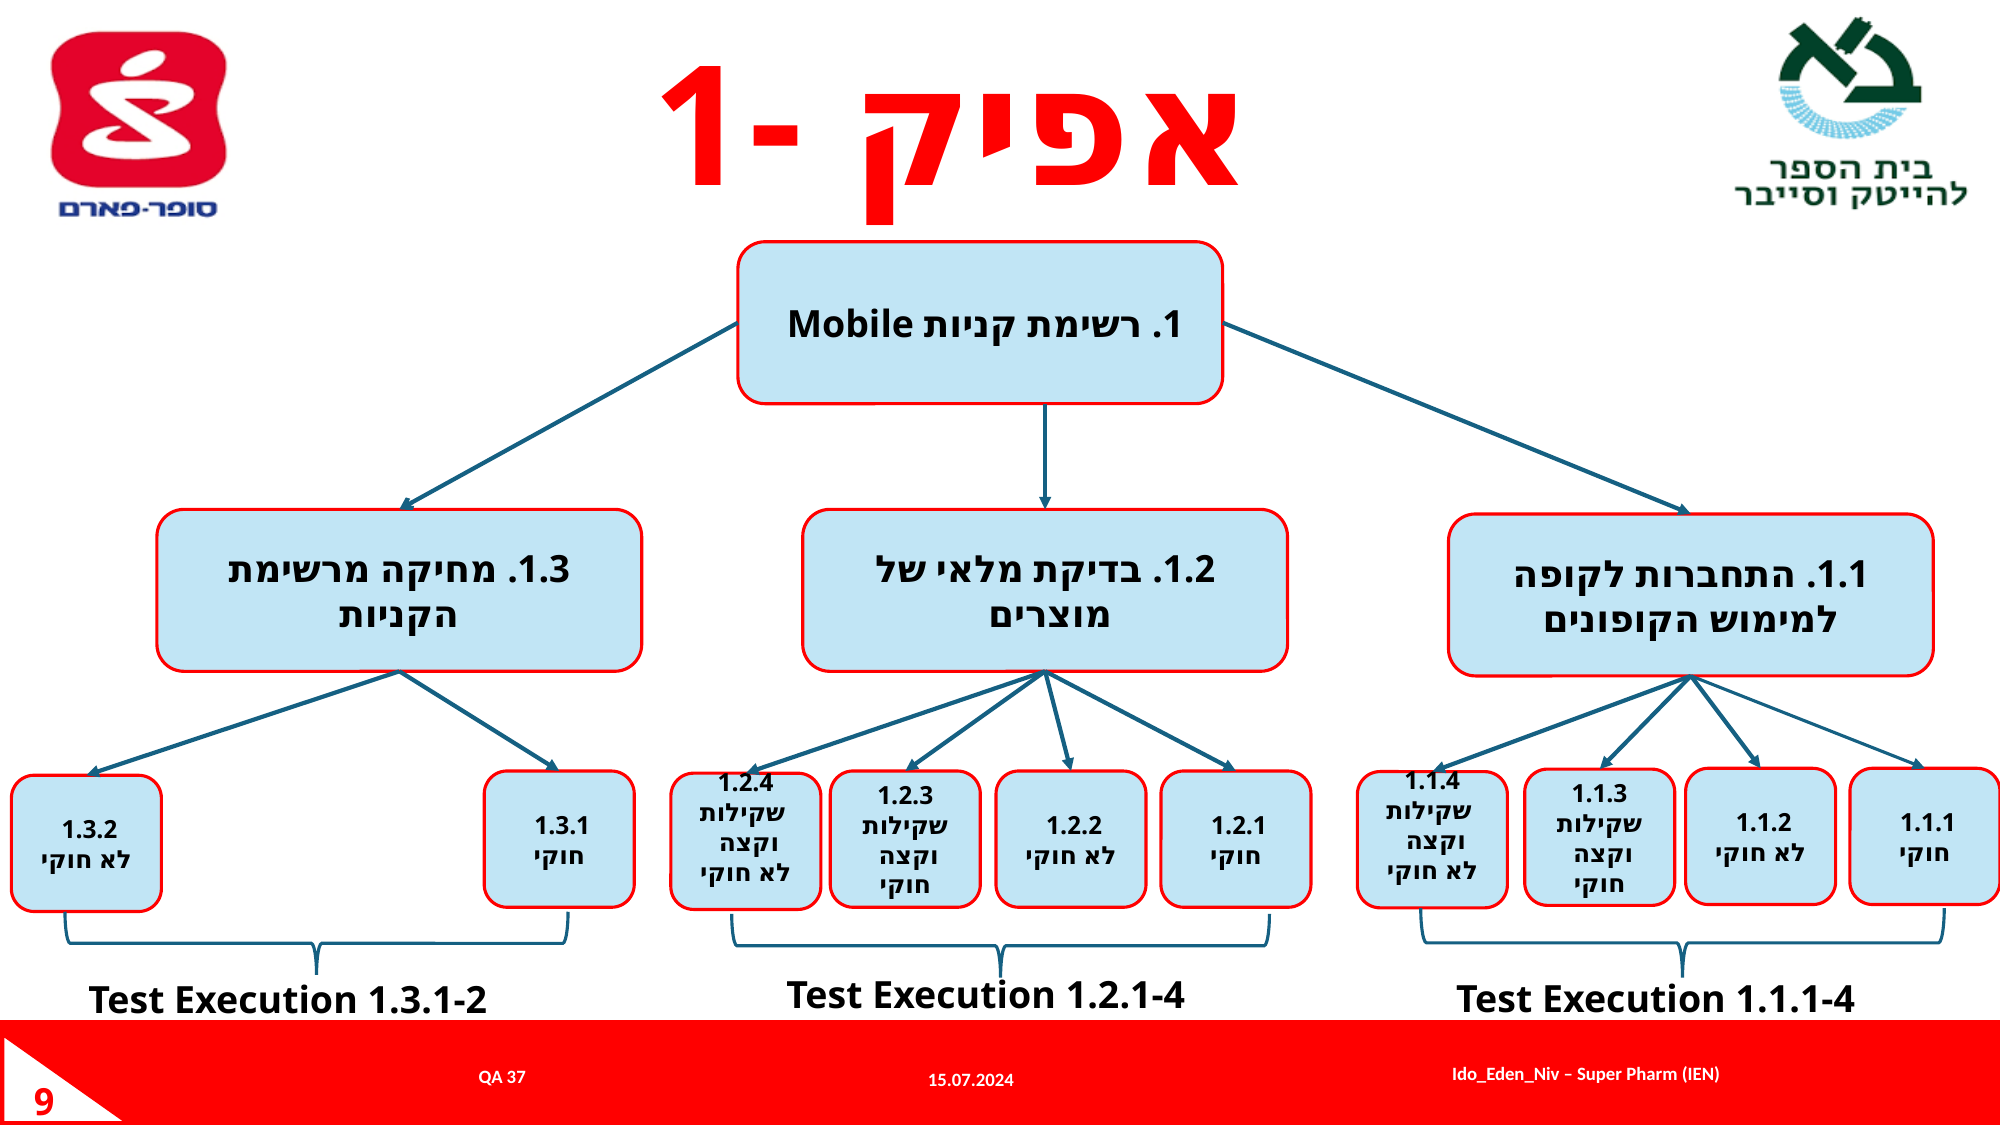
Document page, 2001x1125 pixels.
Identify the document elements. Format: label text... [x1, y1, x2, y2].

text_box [398, 322, 739, 510]
text_box 9 [1, 1031, 133, 1125]
text_box [730, 913, 1272, 963]
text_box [85, 670, 400, 776]
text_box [745, 670, 1046, 774]
text_box 1.2.3 שקילות וקצה חוקי [828, 774, 982, 909]
text_box אפיק -1 [370, 11, 1537, 227]
text_box 1.1.1 חוקי [1848, 766, 2000, 907]
text_box 1.1.2 לא חוקי [1684, 769, 1838, 907]
text_box 1.3.1 חוקי [482, 769, 636, 909]
text_box Ido_Eden_Niv – Super Pharm (IEN) [1437, 1036, 1945, 1109]
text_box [1046, 670, 1072, 772]
text_box 1. רשימת קניות Mobile [736, 240, 1225, 406]
text_box 1.2.2 לא חוקי [994, 772, 1148, 909]
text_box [1222, 322, 1692, 515]
text_box 1.1. התחברות לקופה למימוש הקופונים [1446, 512, 1935, 675]
text_box 1.2. בדיקת מלאי של מוצרים [801, 507, 1290, 673]
picture [1722, 12, 1978, 226]
text_box 1.1.3 שקילות וקצה חוקי [1523, 773, 1677, 907]
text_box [400, 670, 560, 772]
text_box Test Execution 1.3.1-2 [0, 968, 503, 1029]
text_box 15.07.2024 [912, 1042, 1421, 1115]
text_box 1.3.2 לא חוקי [9, 773, 163, 914]
text_box Test Execution 1.2.1-4 [195, 963, 1201, 1024]
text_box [1431, 675, 1692, 773]
text_box 1.3. מחיקה מרשימת הקניות [155, 507, 644, 673]
text_box 1.2.1 חוקי [1159, 769, 1313, 909]
text_box [1419, 908, 1946, 967]
picture [21, 27, 238, 226]
text_box 1.2.4 שקילות וקצה לא חוקי [669, 771, 823, 912]
text_box QA 37 [463, 1040, 972, 1112]
text_box 1.1.4 שקילות וקצה לא חוקי [1355, 769, 1509, 910]
text_box Test Execution 1.1.1-4 [865, 967, 1871, 1028]
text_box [1692, 675, 1762, 769]
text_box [1762, 675, 1926, 769]
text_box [1072, 670, 1237, 772]
text_box [63, 911, 570, 963]
text_box [0, 1020, 2000, 1125]
